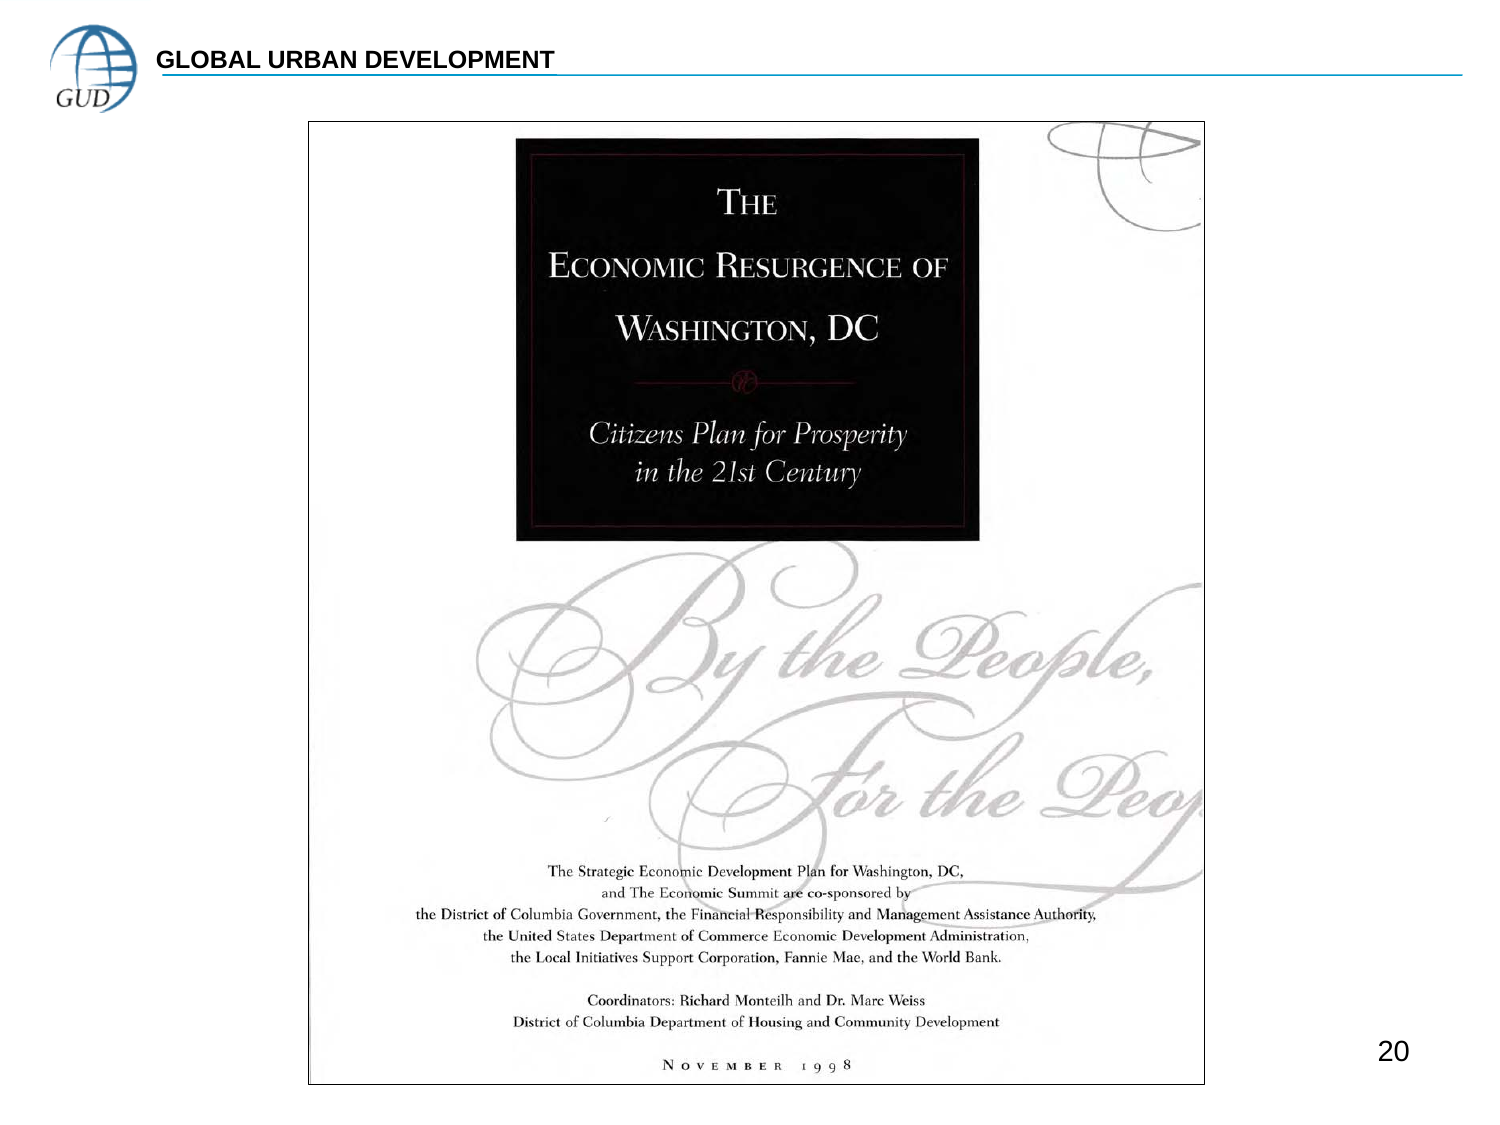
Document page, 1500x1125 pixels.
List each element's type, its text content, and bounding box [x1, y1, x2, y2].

text_box GLOBAL URBAN DEVELOPMENT [149, 37, 1228, 75]
picture [49, 24, 138, 113]
slide_number 20 [1074, 1024, 1426, 1103]
picture [308, 121, 1204, 1084]
